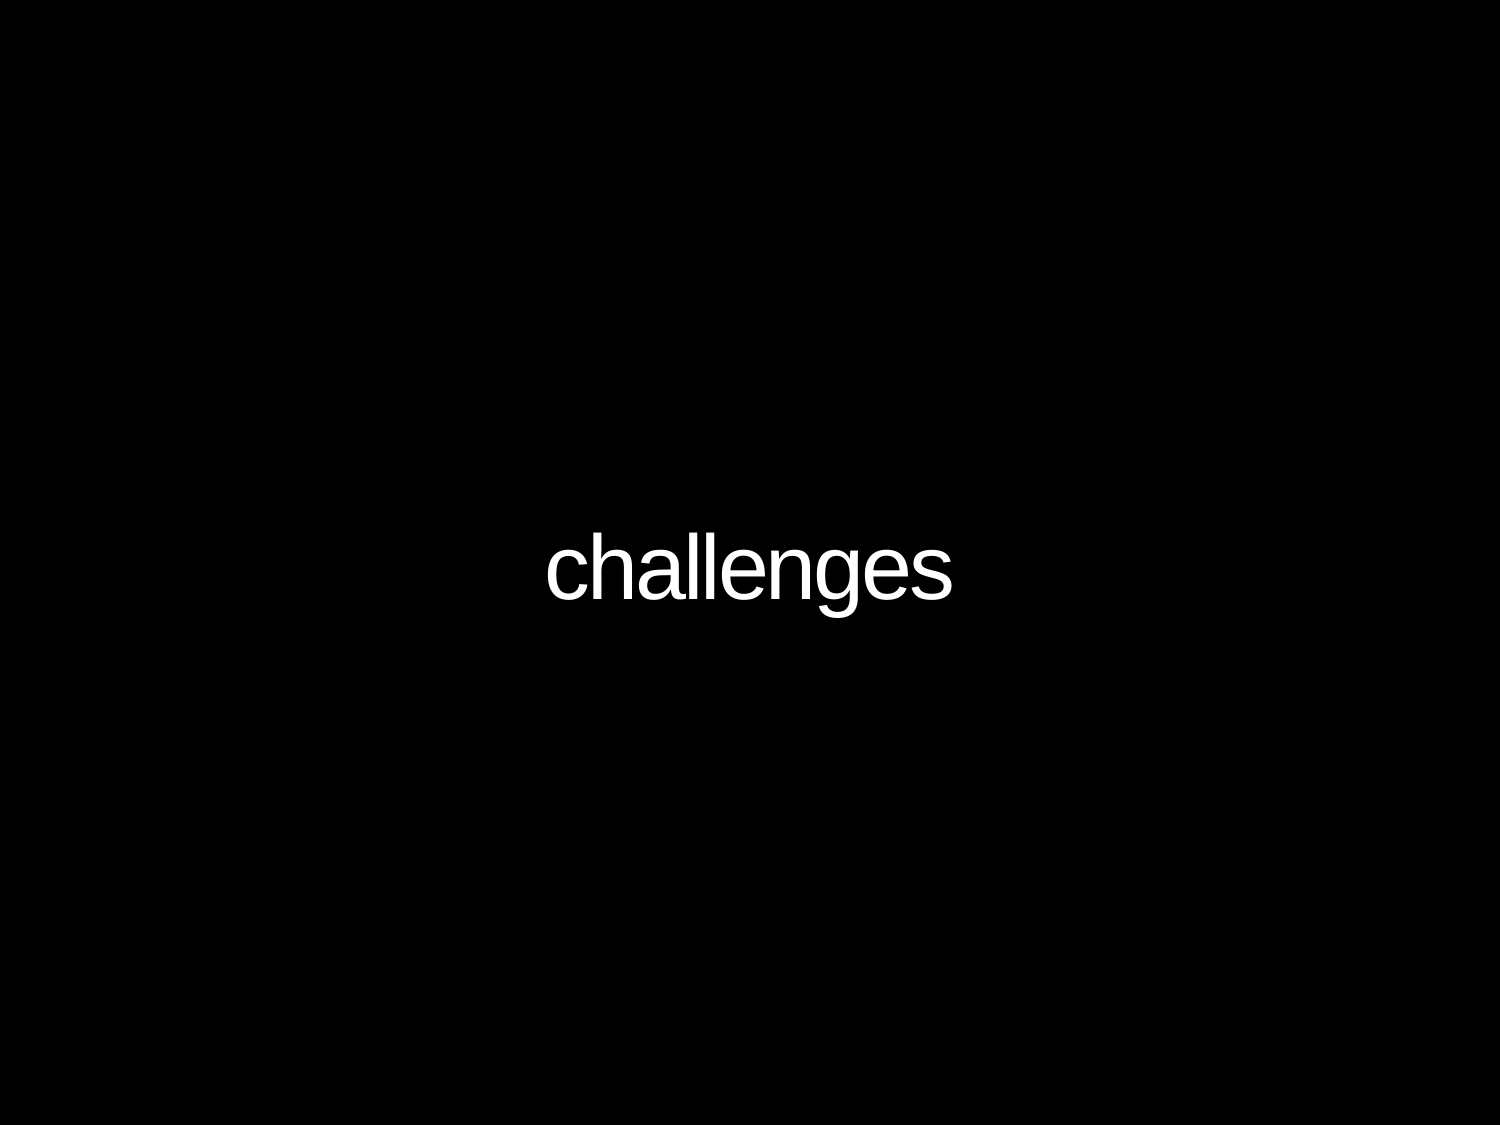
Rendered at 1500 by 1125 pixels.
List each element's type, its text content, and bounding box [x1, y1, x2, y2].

title challenges [75, 468, 1425, 657]
